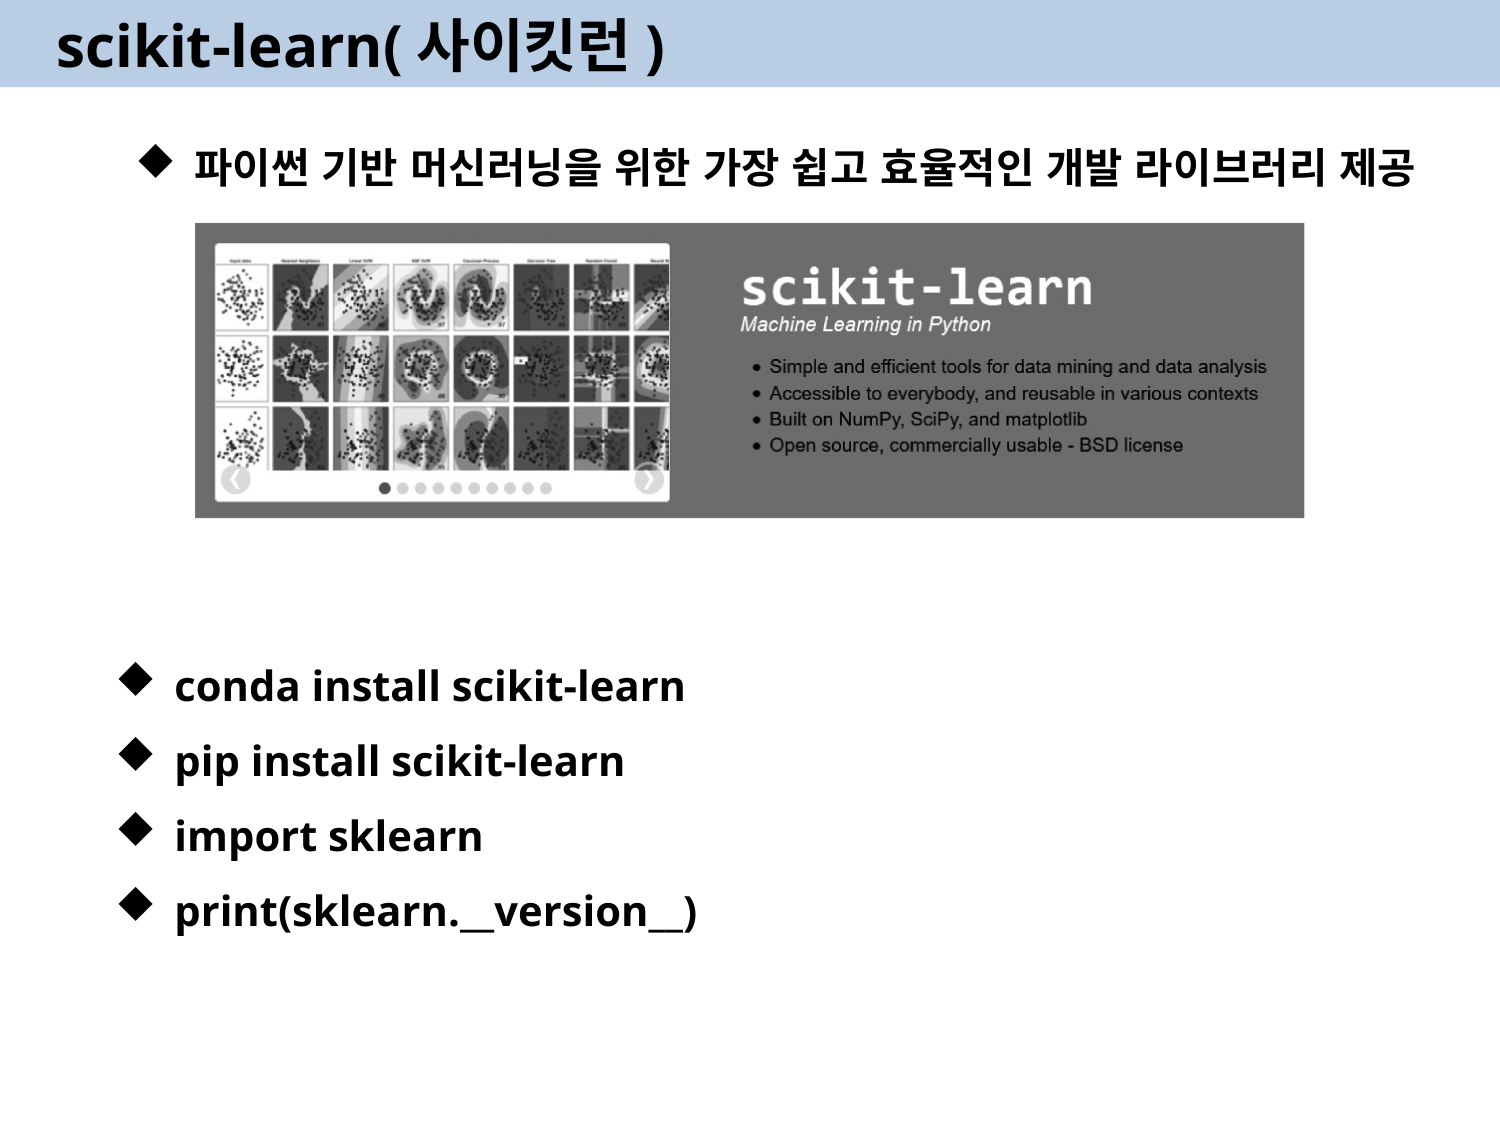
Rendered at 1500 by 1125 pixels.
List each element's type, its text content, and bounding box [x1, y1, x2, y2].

picture [186, 208, 1314, 536]
text_box conda install scikit-learn pip install scikit-learn import sklearn print(sklearn.__version__) [100, 627, 713, 942]
text_box 파이썬 기반 머신러닝을 위한 가장 쉽고 효율적인 개발 라이브러리 제공 [120, 133, 1432, 199]
text_box scikit-learn(사이킷런) [41, 1, 680, 87]
